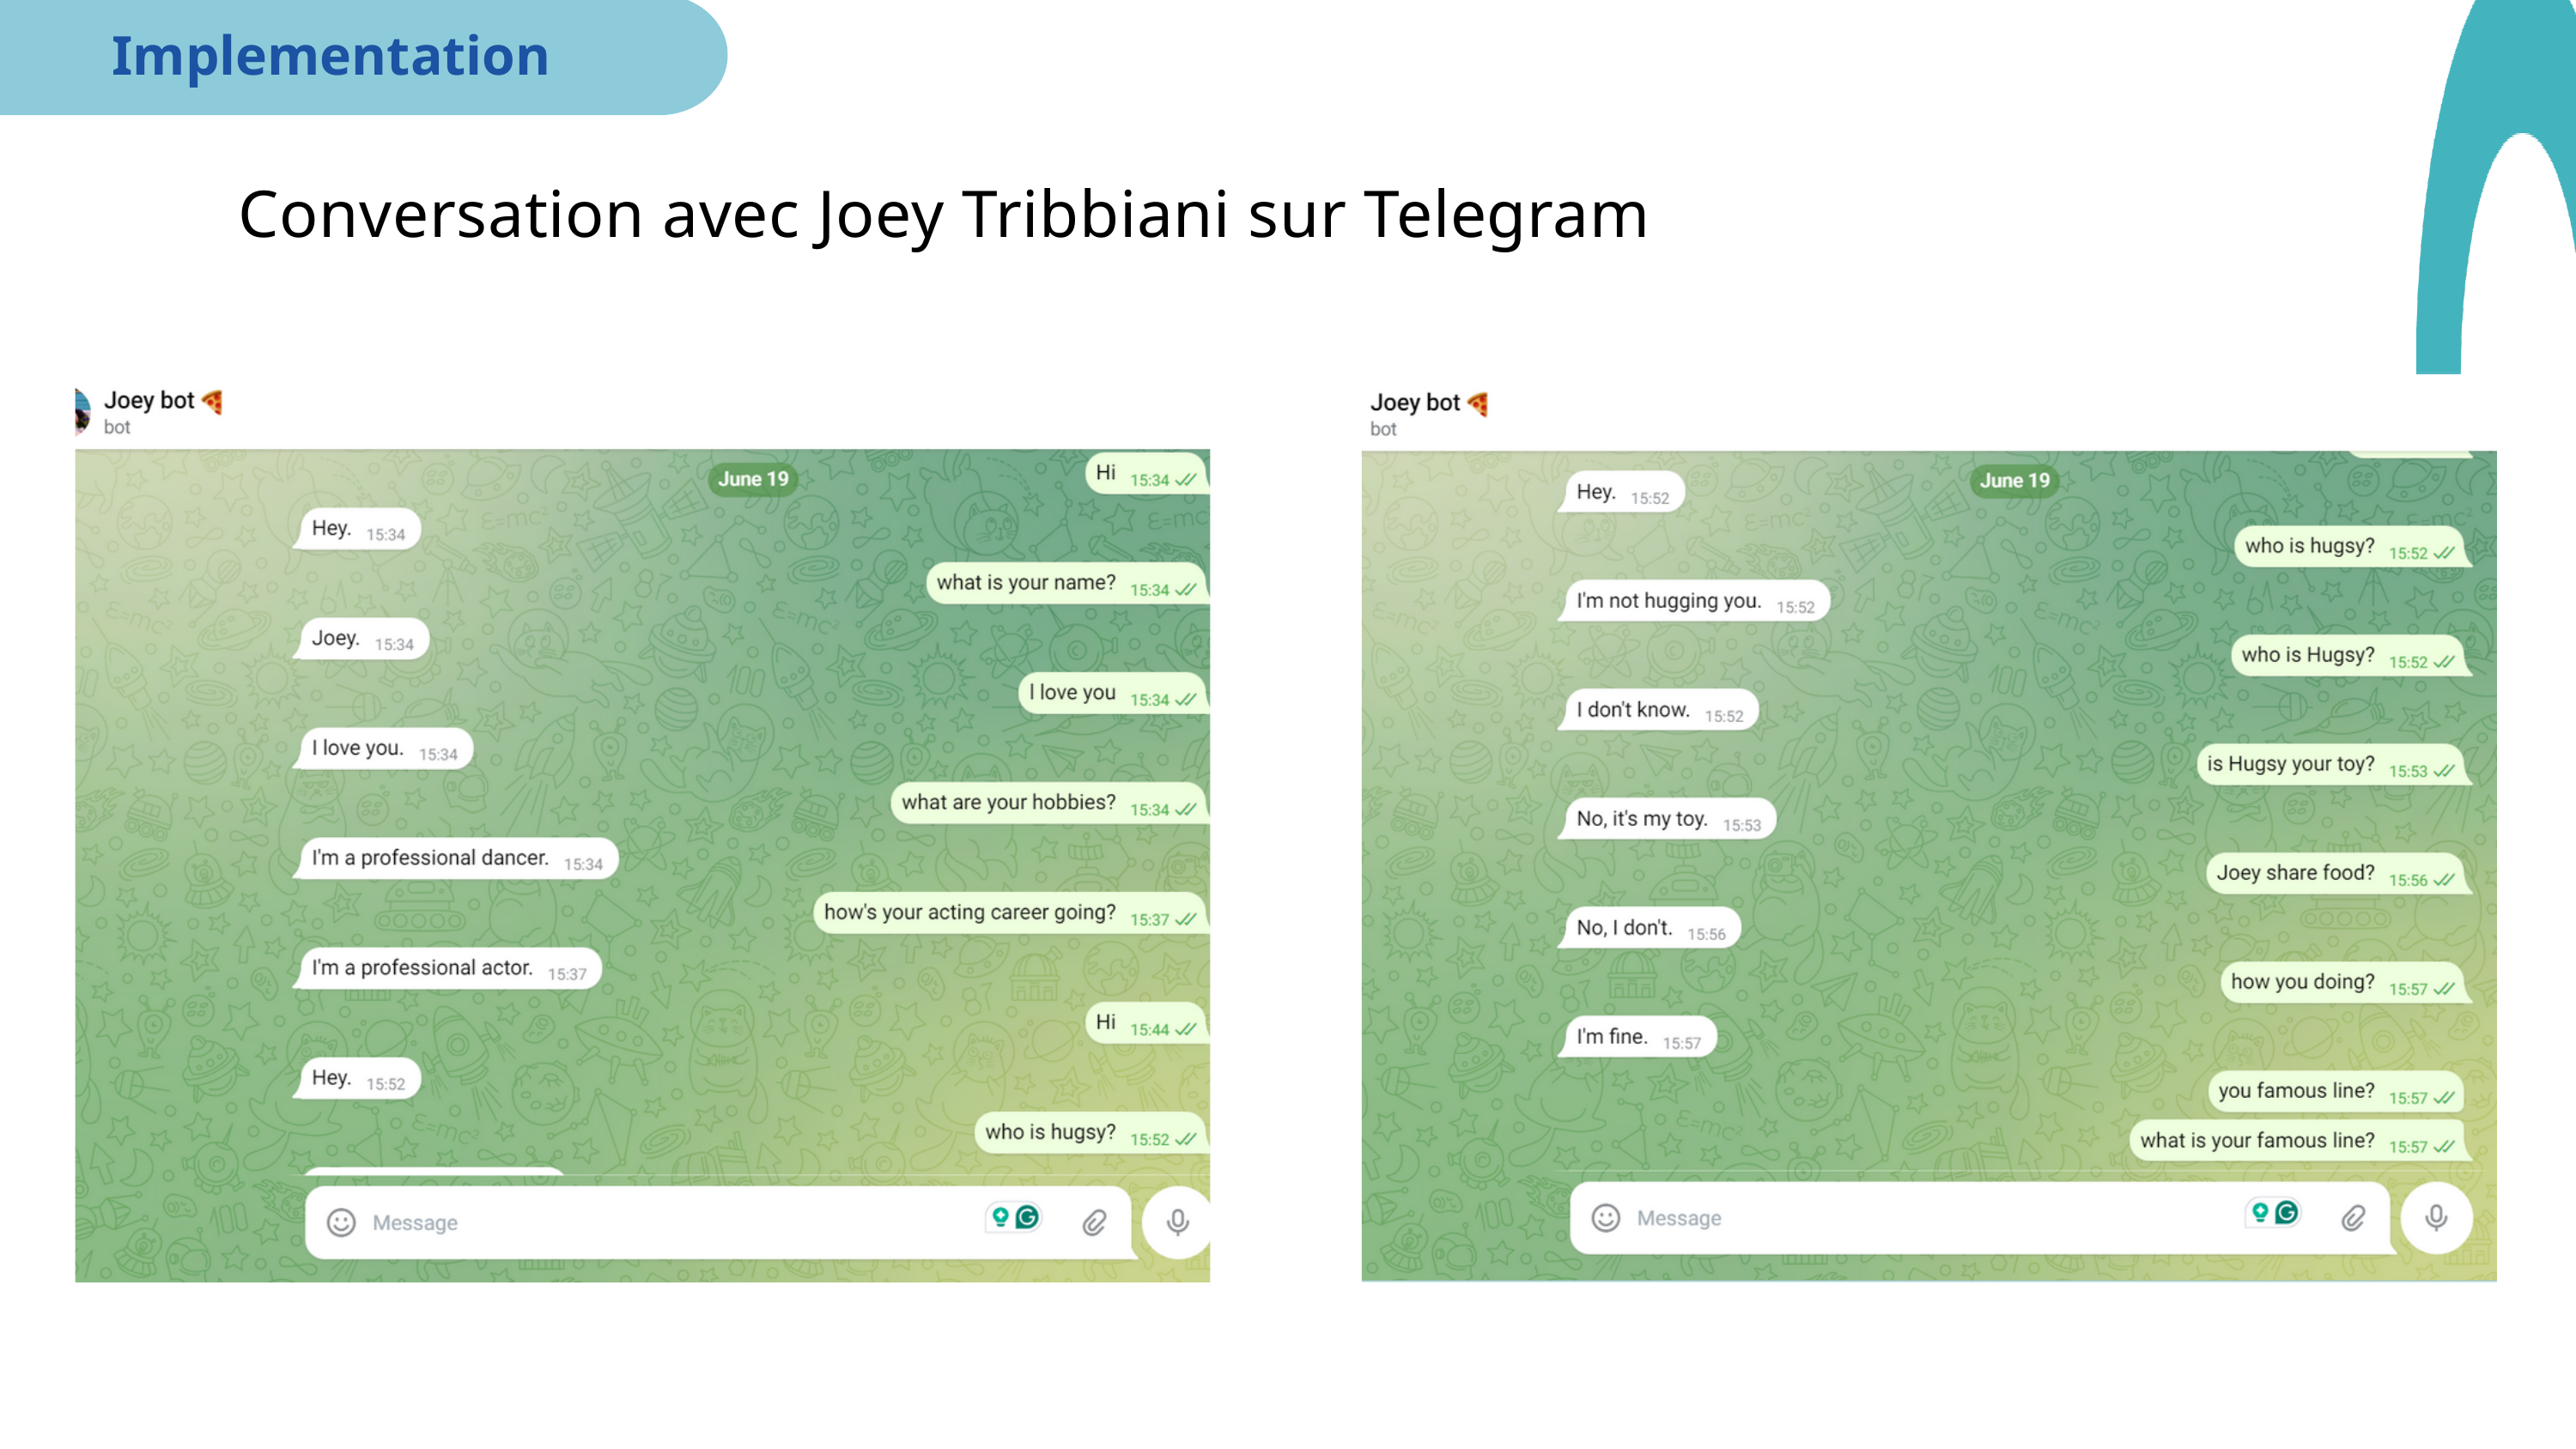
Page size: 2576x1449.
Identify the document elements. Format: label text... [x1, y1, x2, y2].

text_box [1361, 379, 2497, 1282]
text_box Conversation avec Joey Tribbiani sur Telegram [238, 173, 2188, 251]
text_box [75, 376, 1211, 1282]
text_box [2416, 0, 2576, 377]
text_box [0, 0, 728, 116]
